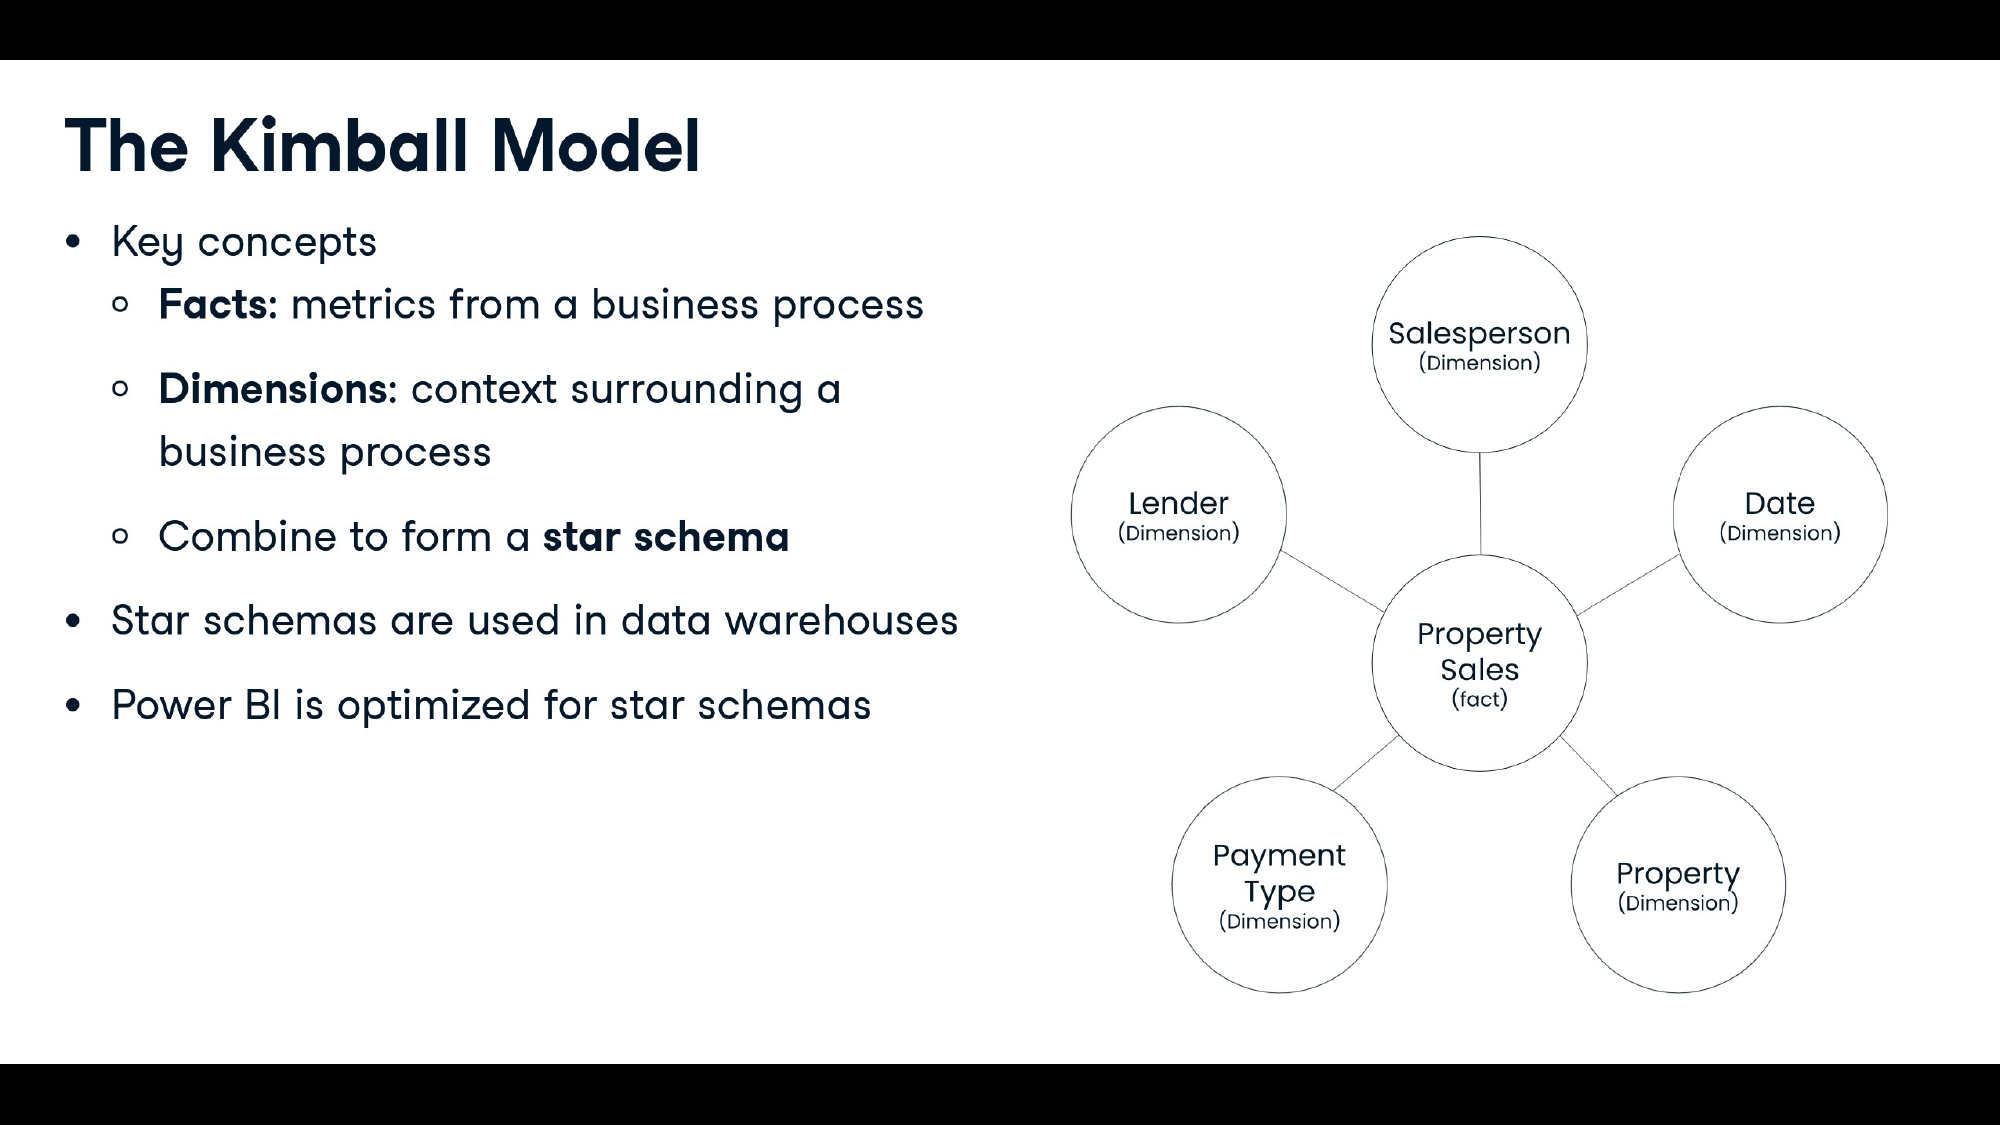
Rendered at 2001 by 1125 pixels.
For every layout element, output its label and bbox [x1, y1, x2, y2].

picture [0, 60, 2000, 1064]
